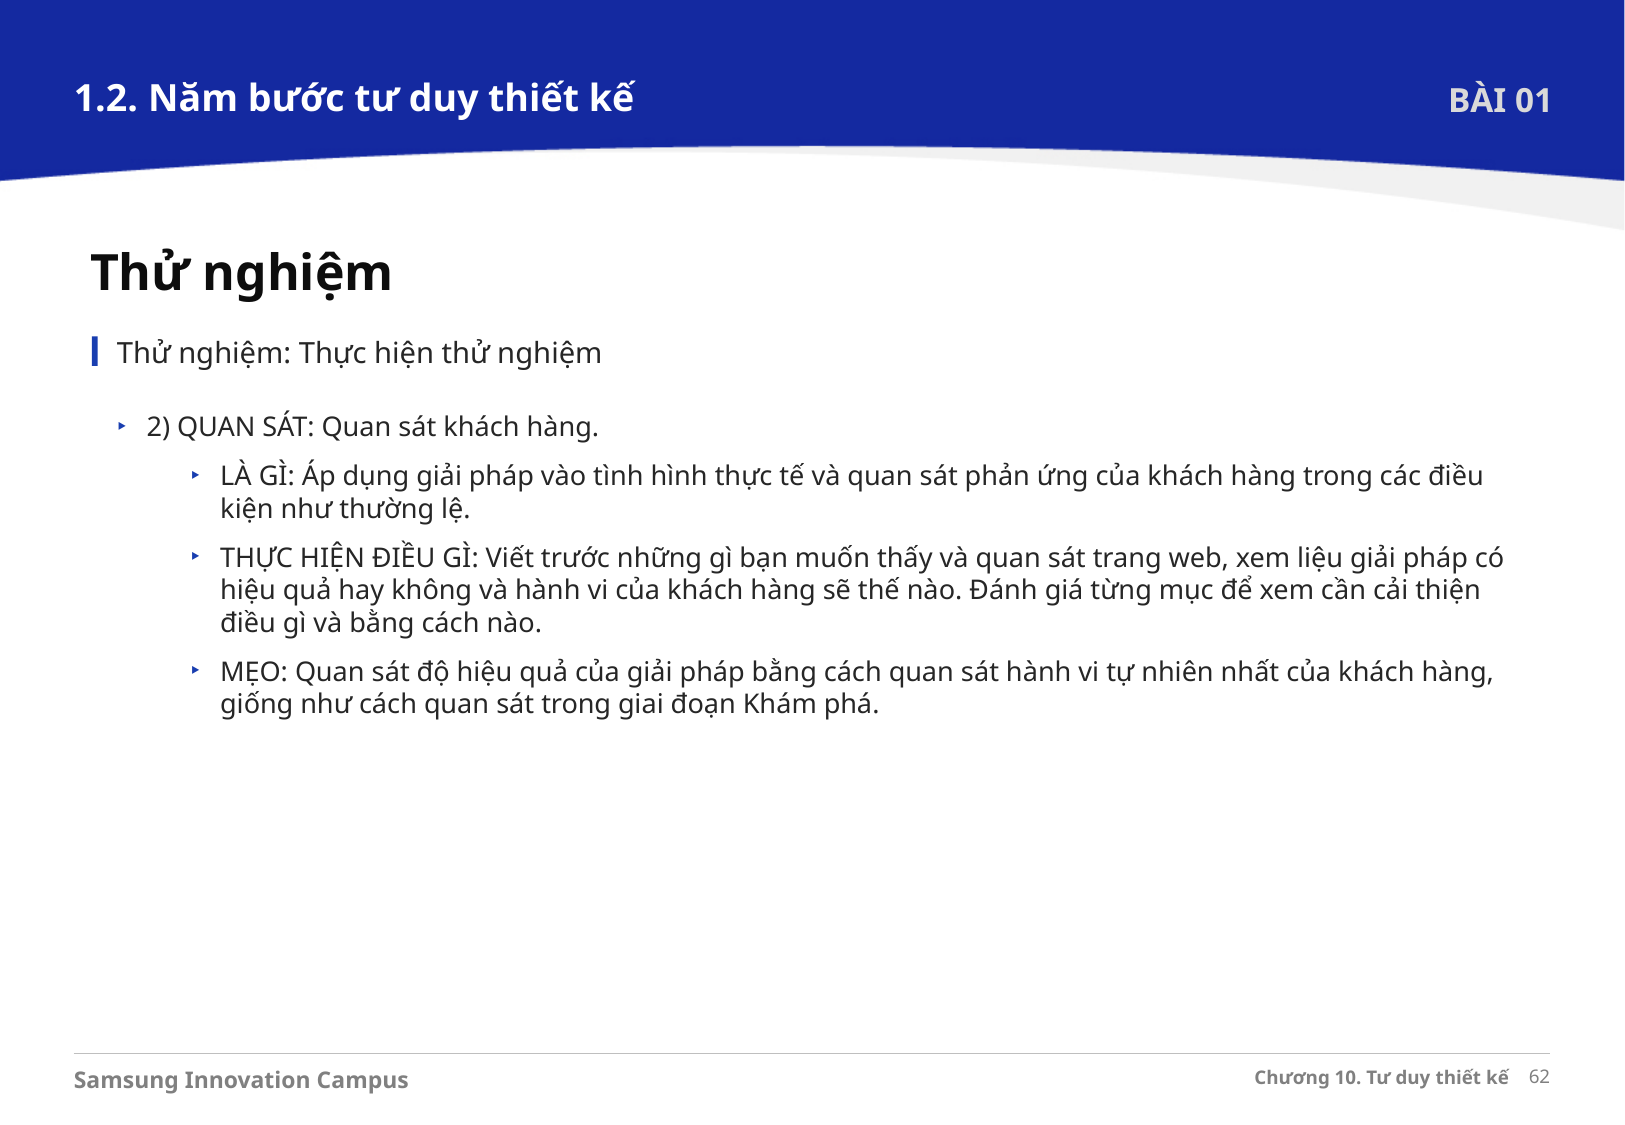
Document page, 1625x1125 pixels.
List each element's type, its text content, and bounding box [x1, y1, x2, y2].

text_box Thử nghiệm [89, 240, 1534, 302]
text_box 2) QUAN SÁT: Quan sát khách hàng. LÀ GÌ: Áp dụng giải pháp vào tình hình thực tế và quan sát phản ứng của khách hàng trong các điều kiện như thường lệ. THỰC HIỆN ĐIỀU GÌ: Viết trước những gì bạn muốn thấy và quan sát trang web, xem liệu giải pháp có hiệu quả hay không và hành vi của khách hàng sẽ thế nào. Đánh giá từng mục để xem cần cải thiện điều gì và bằng cách nào. MẸO: Quan sát độ hiệu quả của giải pháp bằng cách quan sát hành vi tự nhiên nhất của khách hàng, giống như cách quan sát trong giai đoạn Khám phá. [116, 397, 1533, 732]
picture [0, 0, 1625, 1125]
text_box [91, 334, 1533, 370]
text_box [73, 73, 1554, 120]
